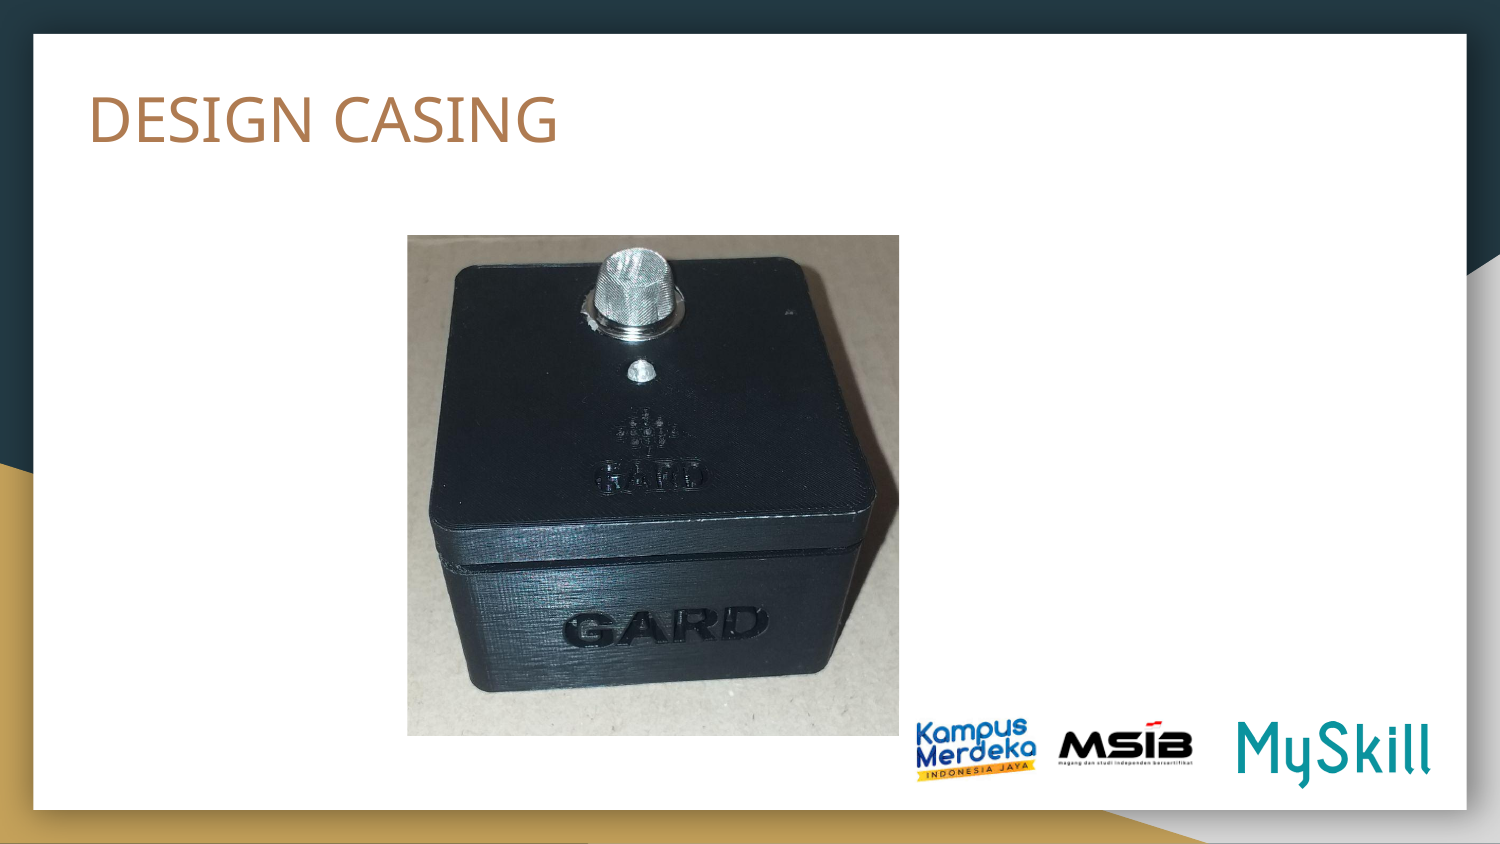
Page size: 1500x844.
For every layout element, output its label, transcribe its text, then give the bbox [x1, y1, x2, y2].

picture [1238, 721, 1432, 789]
picture [407, 234, 1216, 795]
title DESIGN CASING [72, 65, 1304, 223]
